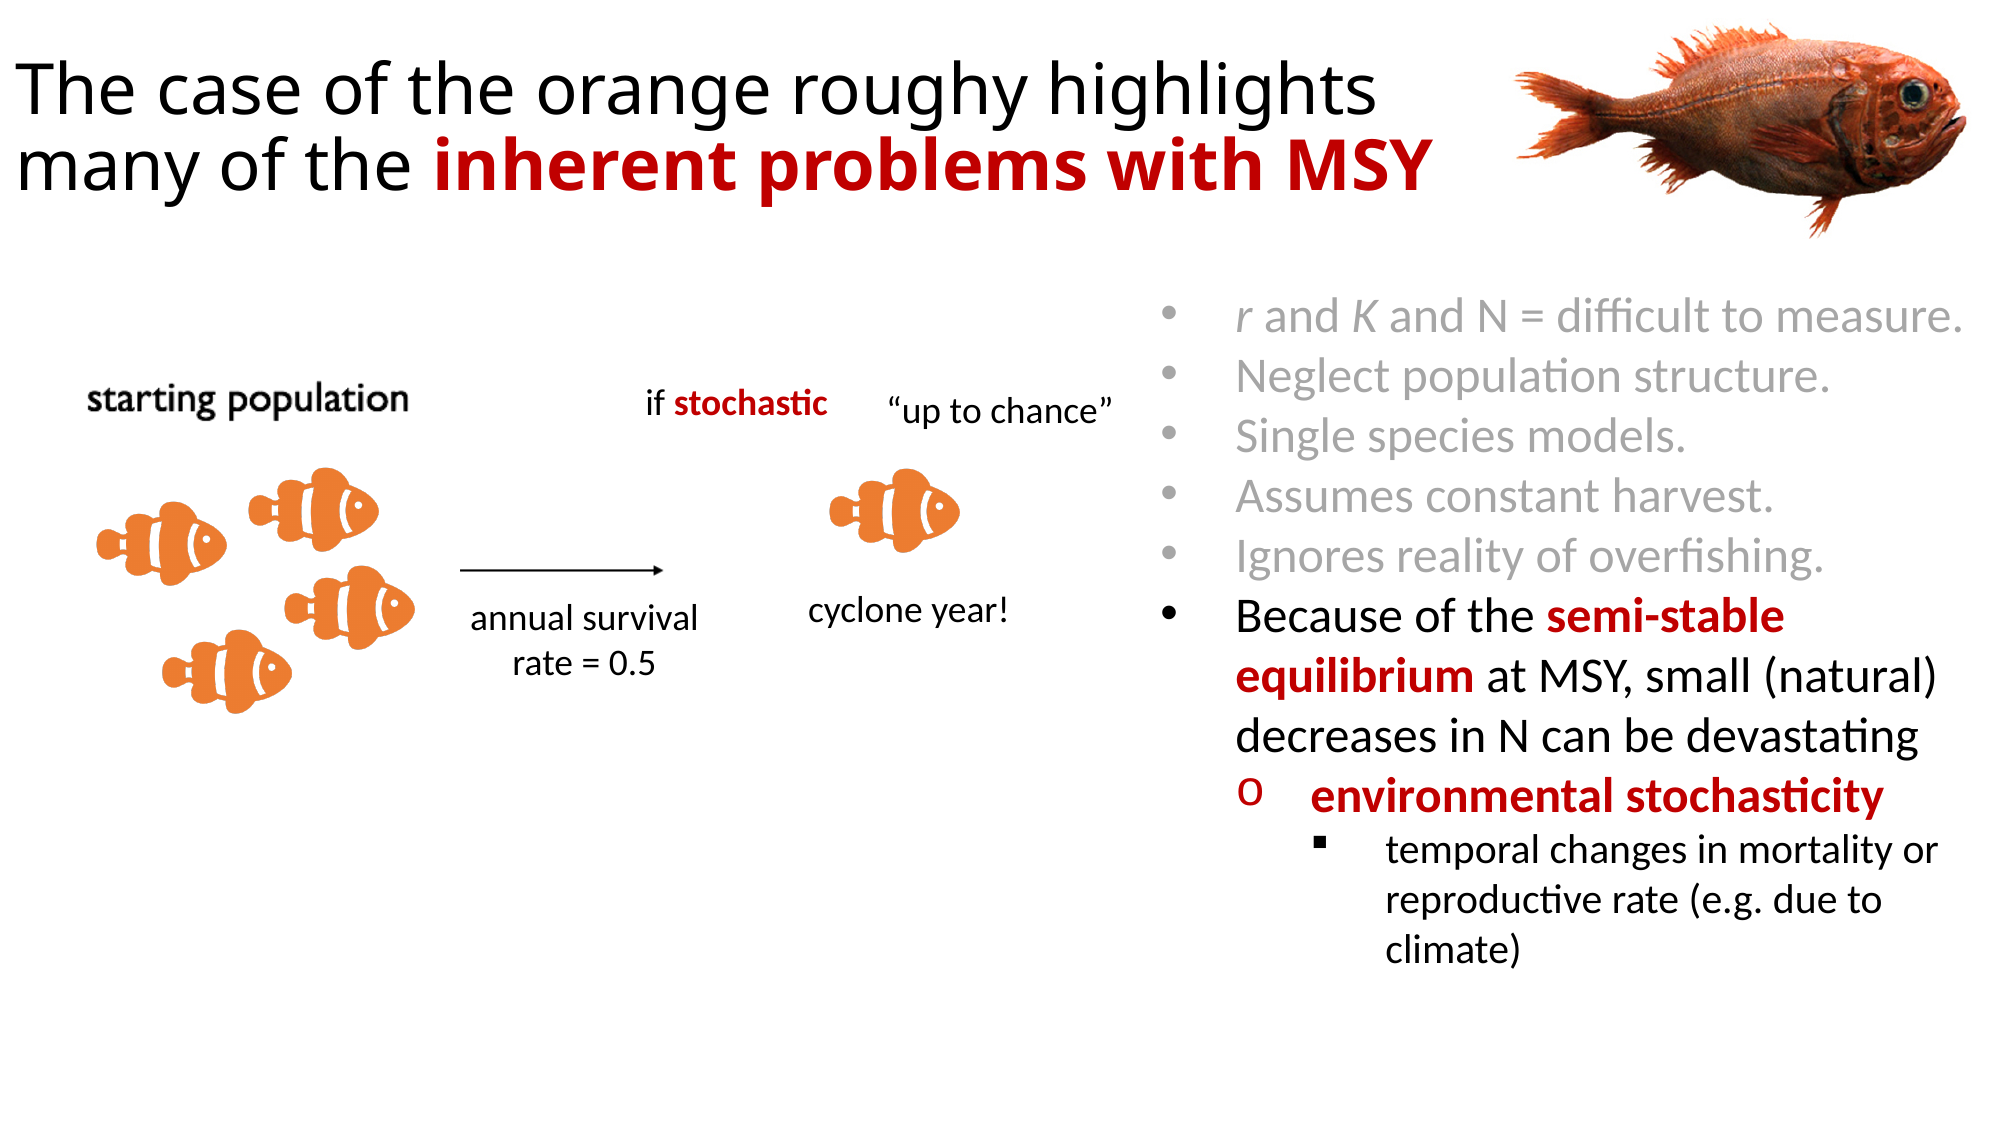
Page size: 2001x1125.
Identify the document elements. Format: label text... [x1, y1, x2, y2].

text_box annual survival rate = 0.5 [441, 585, 728, 691]
text_box cyclone year! [765, 577, 1053, 638]
picture [1472, 18, 2000, 239]
text_box “up to chance” [841, 379, 1159, 439]
picture [459, 564, 664, 577]
text_box if stochastic [630, 370, 843, 431]
text_box The case of the orange roughy highlights many of the inherent problems with MSY [0, 21, 1472, 239]
picture [80, 366, 658, 428]
text_box r and K and N = difficult to measure. Neglect population structure. Single species models. Assumes constant harvest. Ignores reality of overfishing. Because of the semi-stable equilibrium at MSY, small (natural) decreases in N can be devastating environmental stochasticity temporal changes in mortality or reproductive rate (e.g. due to climate) [1145, 274, 2000, 980]
picture [819, 435, 970, 586]
picture [86, 434, 425, 747]
